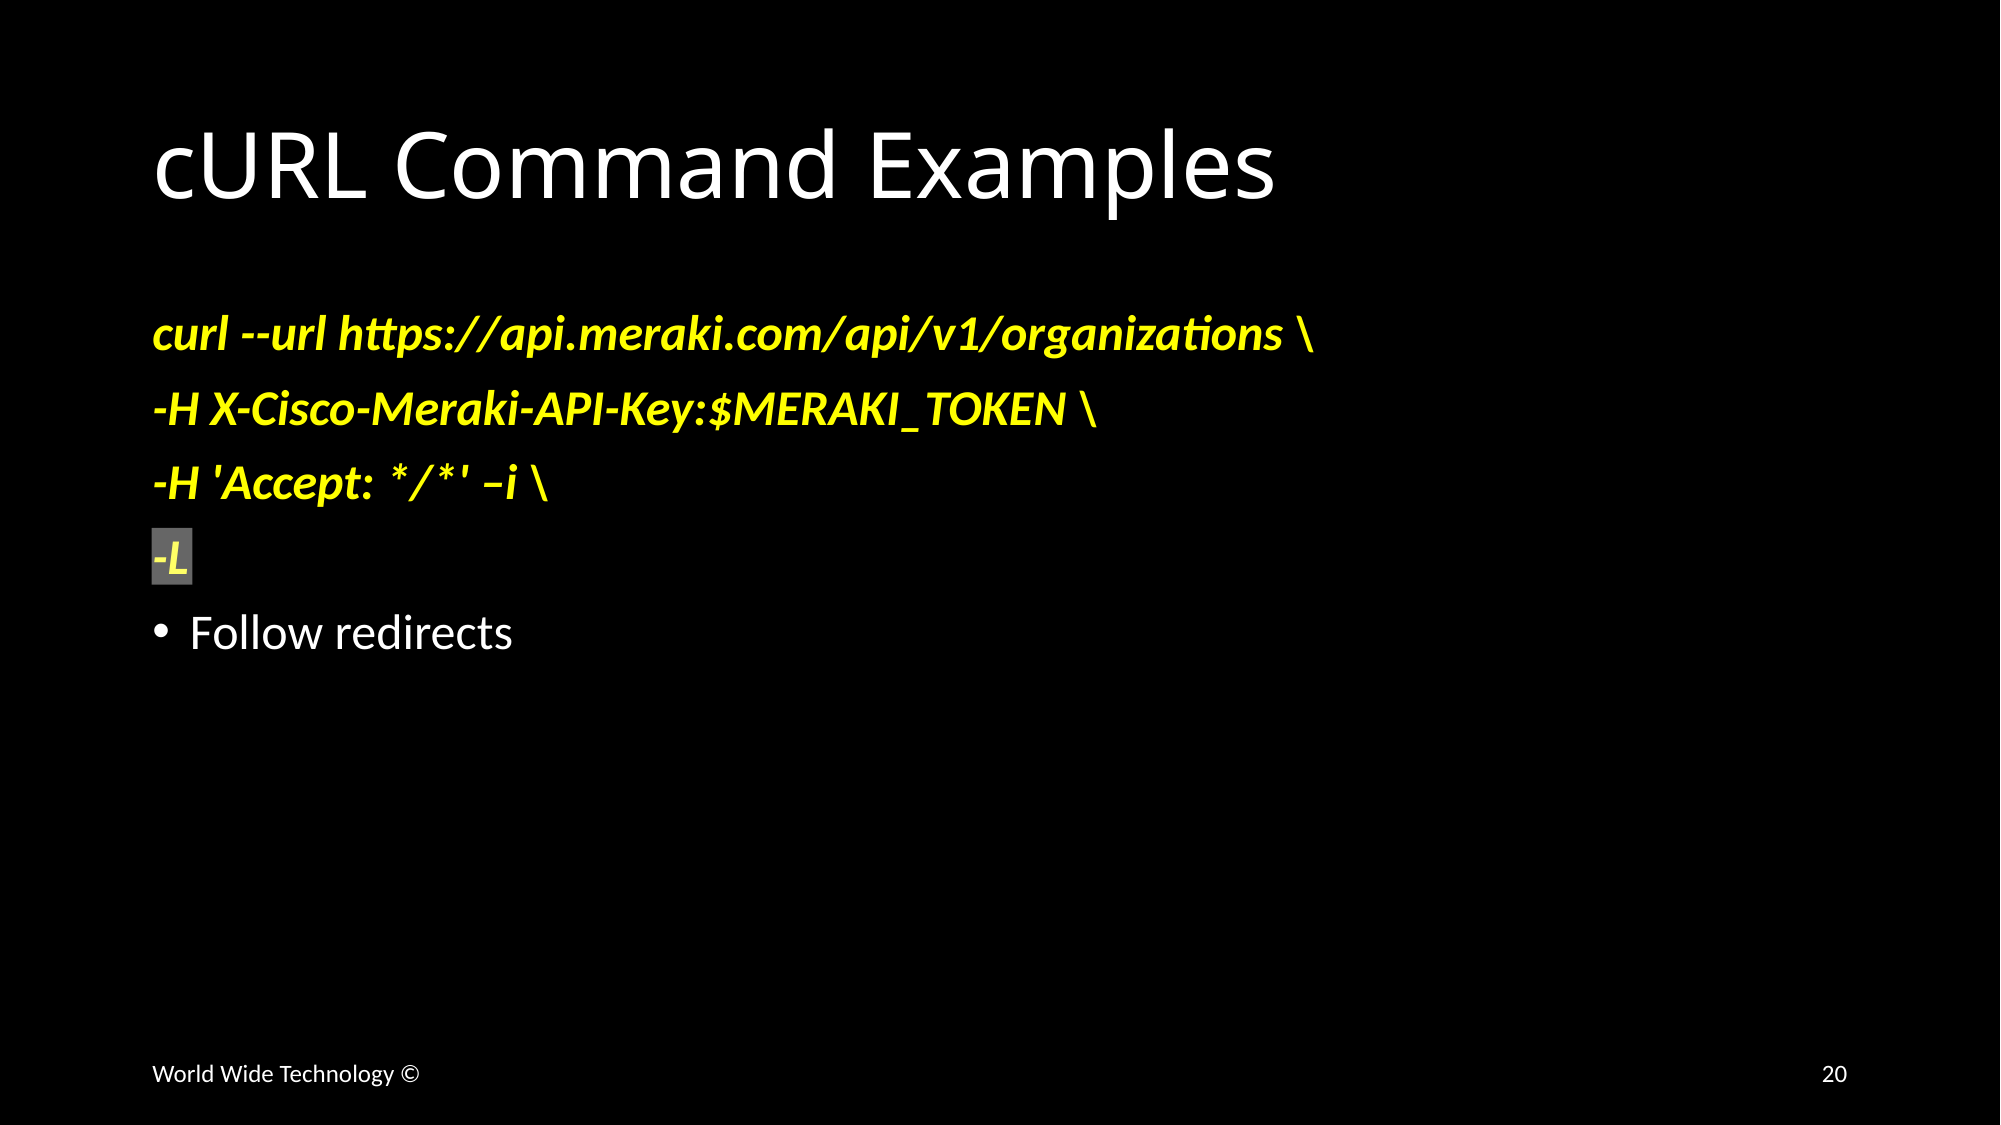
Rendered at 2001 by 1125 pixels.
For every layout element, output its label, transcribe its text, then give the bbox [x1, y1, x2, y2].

text_box [151, 527, 193, 586]
title cURL Command Examples [137, 59, 1863, 278]
slide_number World Wide Technology © [137, 1042, 588, 1103]
list curl --url https://api.meraki.com/api/v1/organizations \ -H X-Cisco-Meraki-API-Key:$MERAKI_TOKEN \ -H 'Accept: */*' –i \ -L Follow redirects [137, 299, 1863, 1014]
slide_number 20 [1412, 1042, 1863, 1103]
